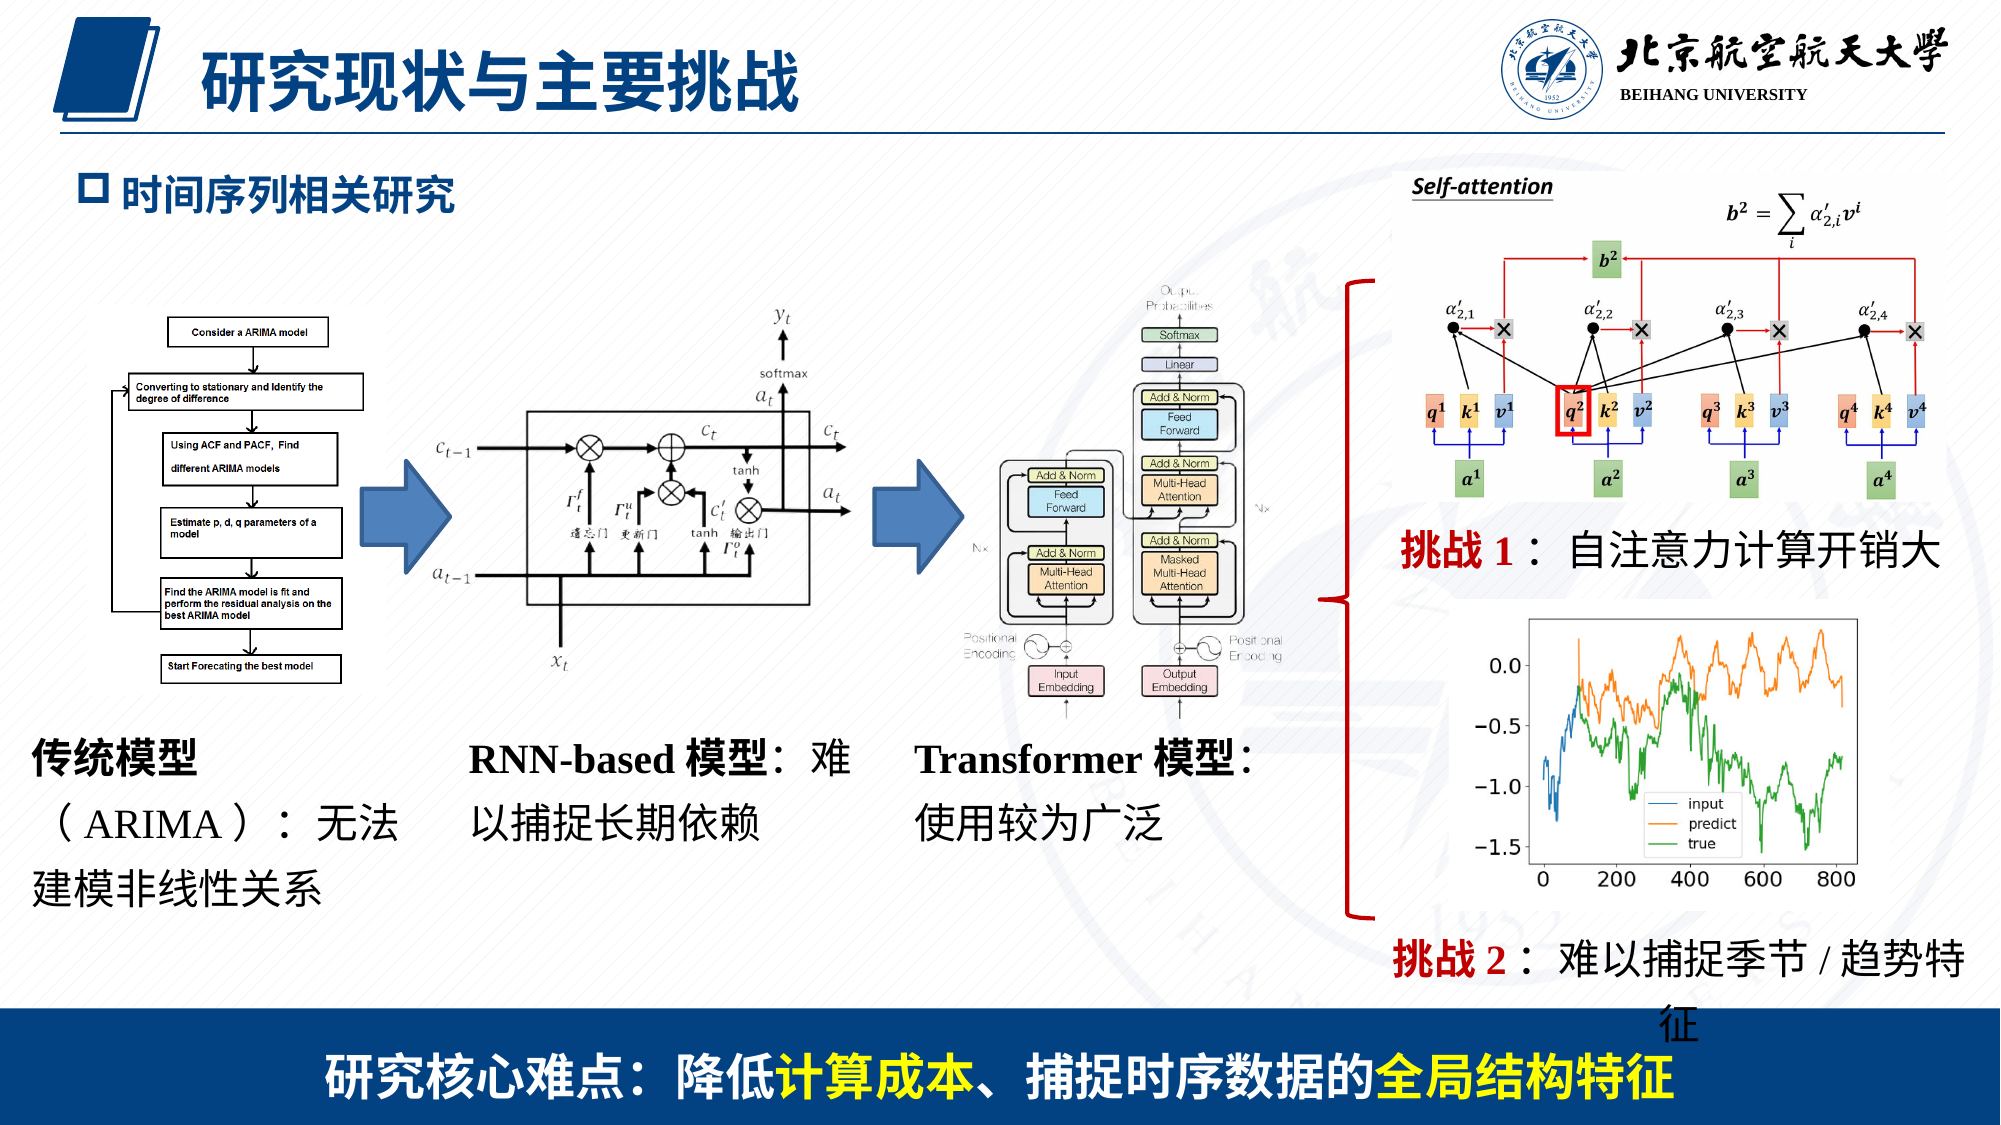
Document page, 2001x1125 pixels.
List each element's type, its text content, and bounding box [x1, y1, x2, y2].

text_box [391, 458, 417, 575]
picture [950, 152, 1993, 1125]
text_box 研究现状与主要挑战 [184, 32, 1569, 132]
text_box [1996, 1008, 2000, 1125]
text_box 传统模型（ARIMA）：无法建模非线性关系 [17, 709, 453, 869]
picture [87, 305, 386, 695]
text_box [54, 18, 159, 120]
text_box 时间序列相关研究 [60, 145, 1941, 226]
text_box [872, 458, 945, 575]
text_box Transformer模型：使用较为广泛 [899, 709, 994, 869]
text_box 研究核心难点：降低计算成本、捕捉时序数据的全局结构特征 [0, 1008, 994, 1125]
picture [422, 305, 858, 681]
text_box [1501, 18, 1956, 120]
text_box RNN-based模型：难以捕捉长期依赖 [453, 709, 899, 869]
